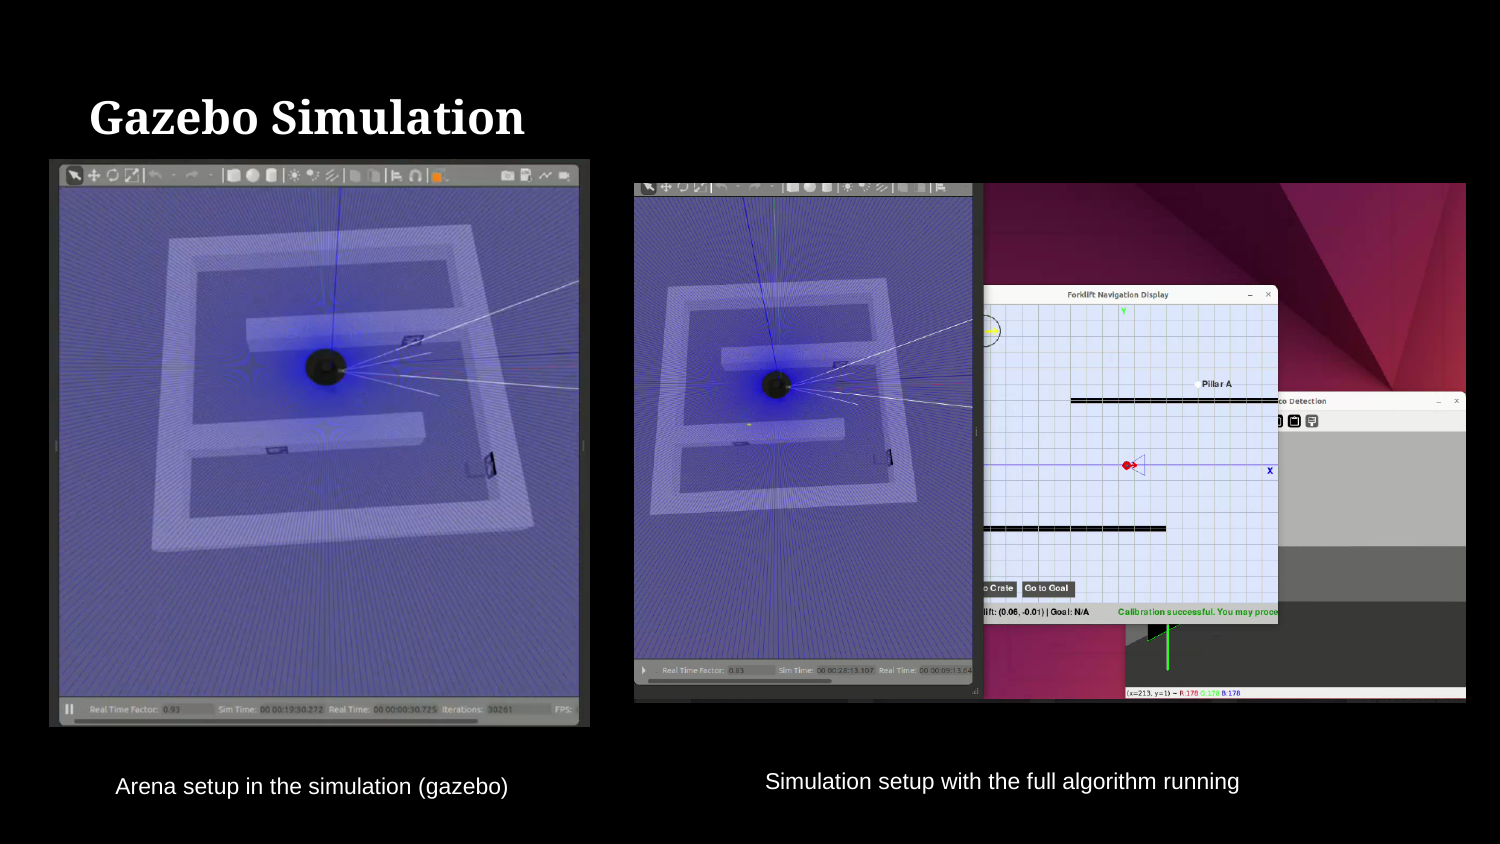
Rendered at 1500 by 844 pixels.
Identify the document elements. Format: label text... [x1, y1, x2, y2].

text_box Simulation setup with the full algorithm running [750, 752, 1440, 808]
picture [633, 183, 1467, 703]
text_box Gazebo Simulation [73, 73, 1397, 159]
text_box Arena setup in the simulation (gazebo) [100, 757, 790, 813]
picture [48, 159, 591, 727]
